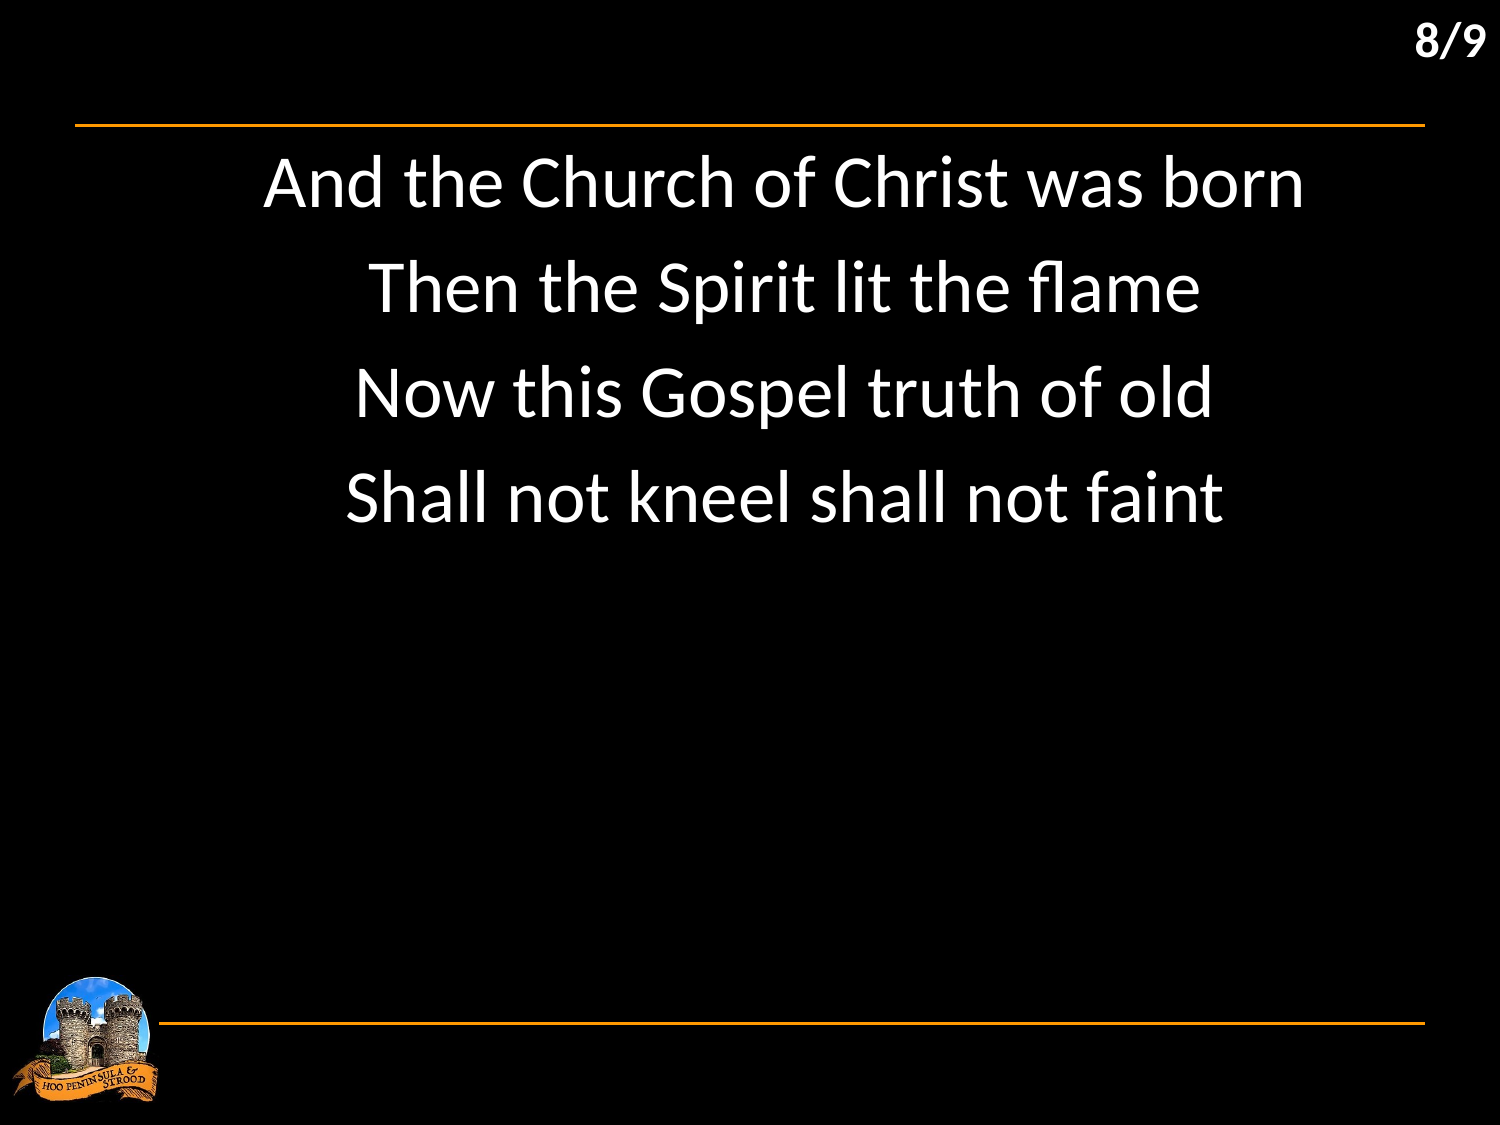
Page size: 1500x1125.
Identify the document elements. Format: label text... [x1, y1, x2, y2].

text_box 8/9 [1399, 0, 1500, 75]
picture [11, 975, 76, 1103]
subtitle And the Church of Christ was born Then the Spirit lit the flame Now this Gospel truth of old Shall not kneel shall not faint [76, 125, 1495, 1125]
